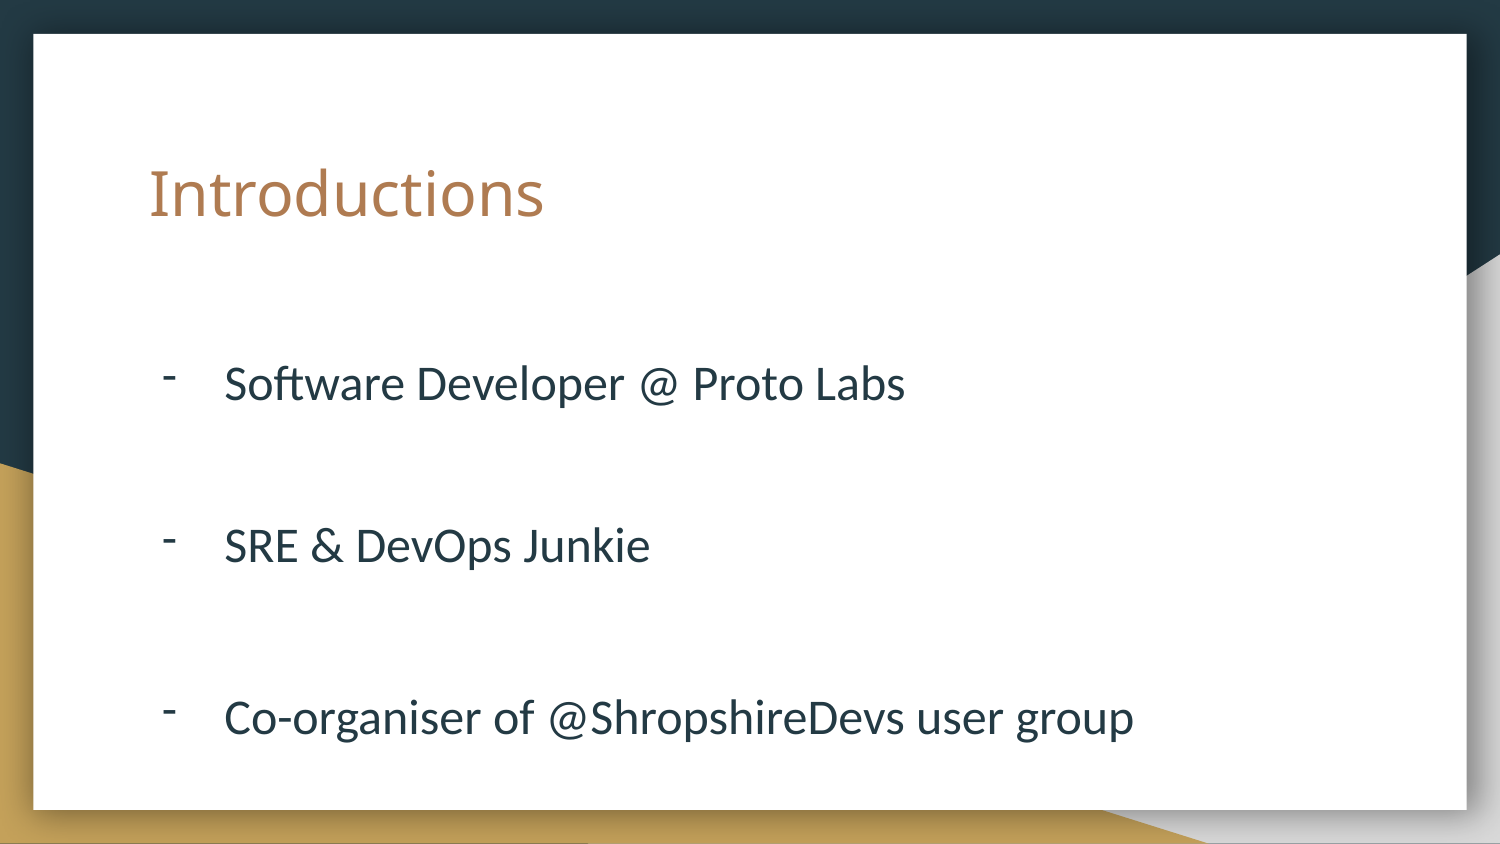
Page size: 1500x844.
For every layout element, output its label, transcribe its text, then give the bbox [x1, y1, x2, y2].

title Introductions [134, 138, 1366, 296]
list Software Developer @ Proto Labs SRE & DevOps Junkie Co-organiser of @ShropshireDevs user group [134, 326, 1366, 729]
